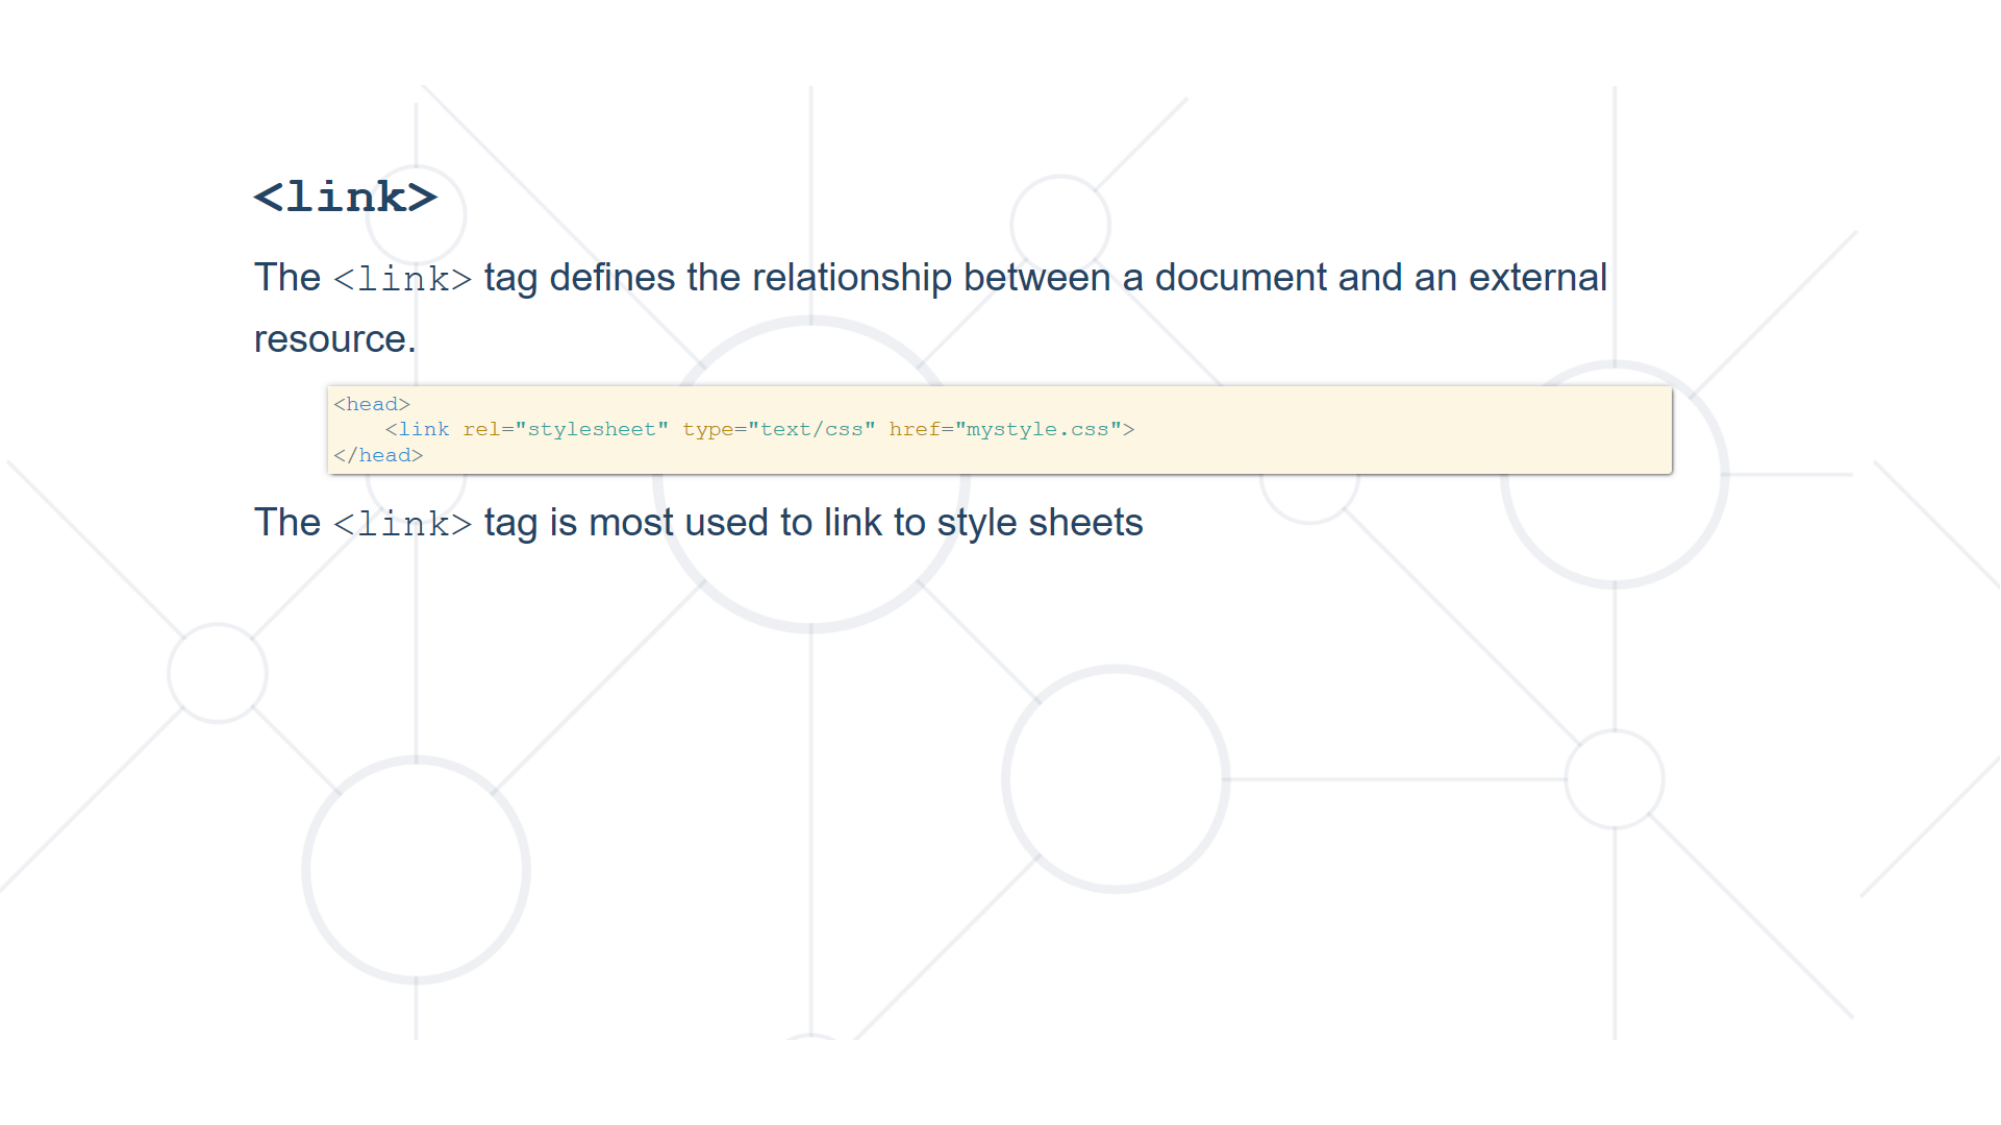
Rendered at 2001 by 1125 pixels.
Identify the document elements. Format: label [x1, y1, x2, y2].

picture [0, 85, 2000, 1040]
